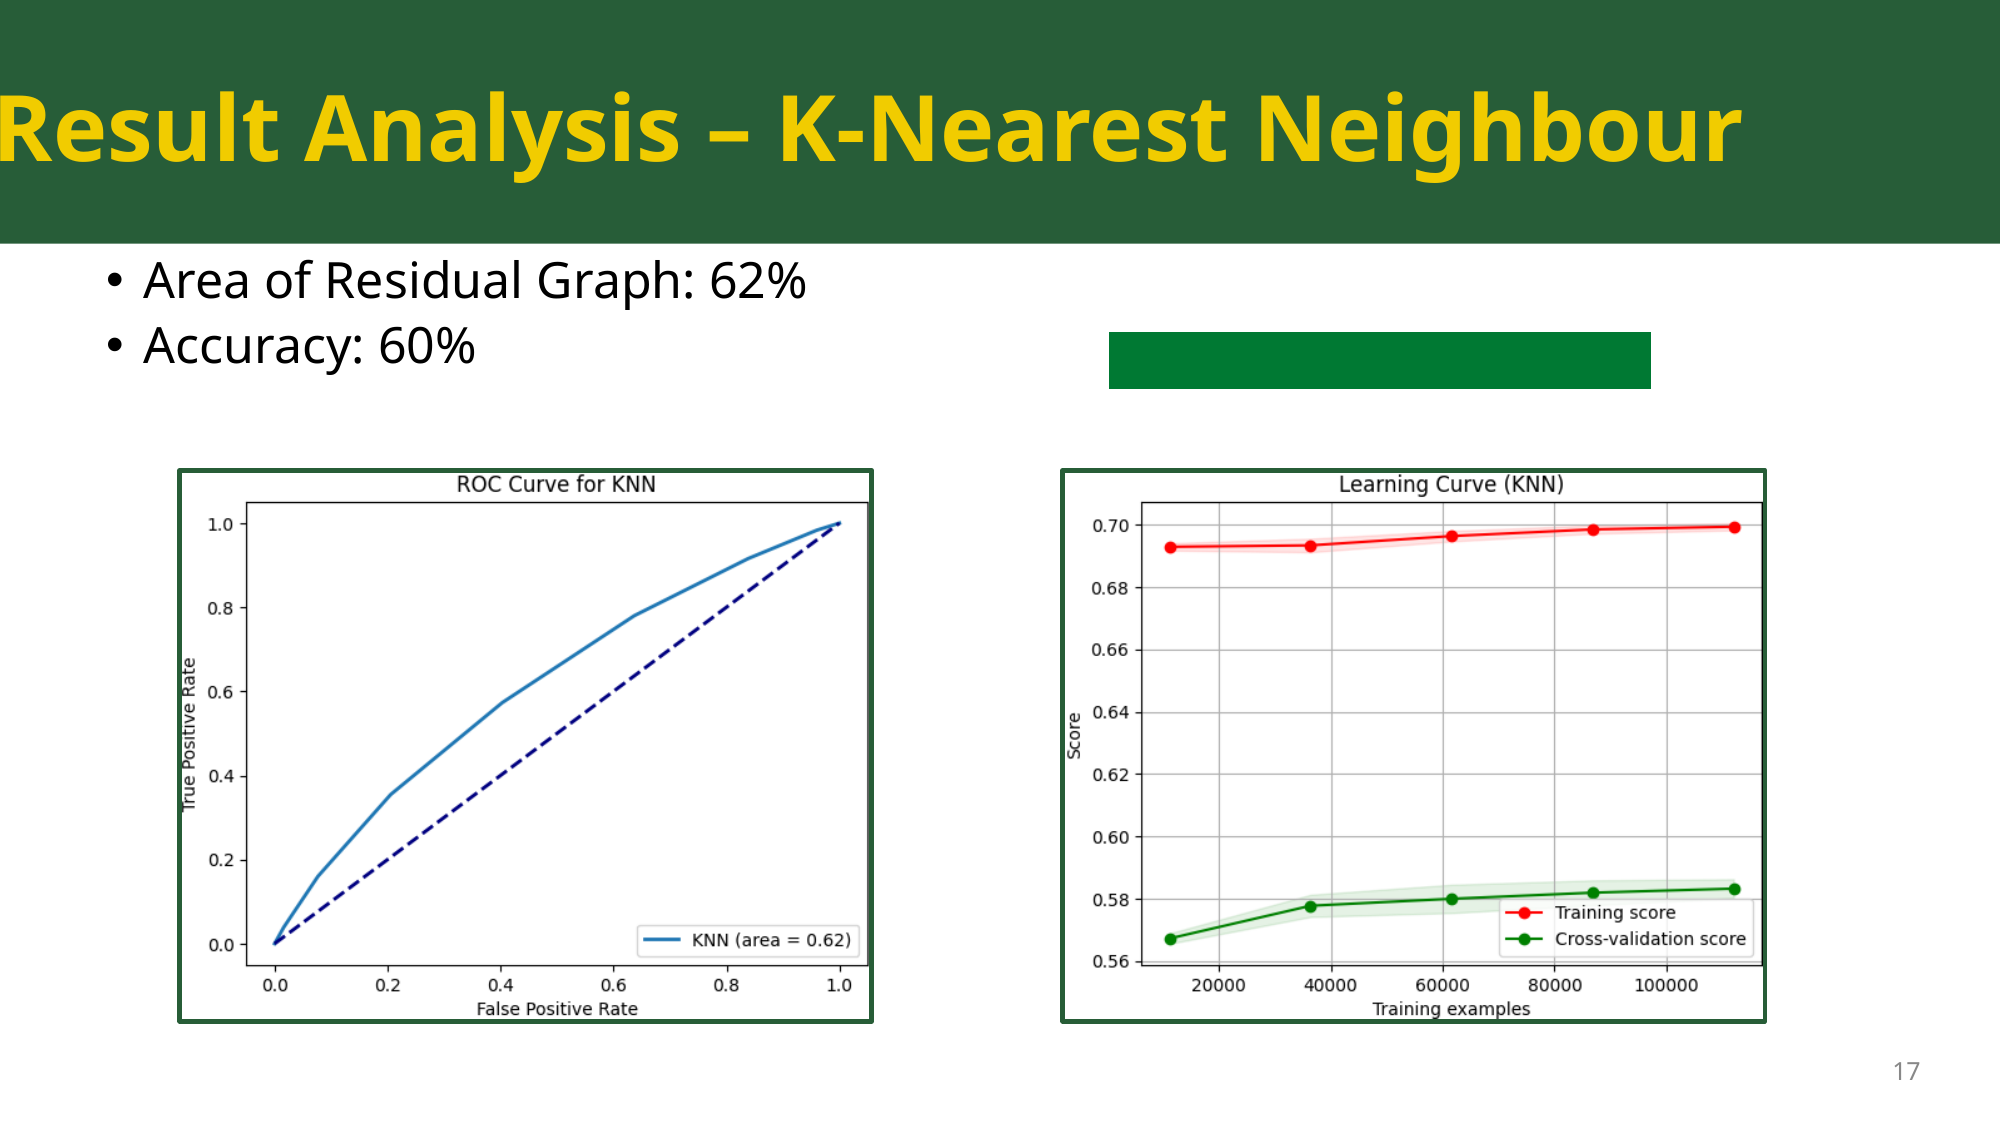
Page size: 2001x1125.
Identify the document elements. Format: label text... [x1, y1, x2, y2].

list Area of Residual Graph: 62% Accuracy: 60% [16, 248, 1888, 473]
picture [181, 472, 870, 1020]
title Result Analysis – K-Nearest Neighbour [0, 82, 1870, 208]
slide_number 17 [1448, 1042, 1936, 1103]
picture [1064, 472, 1763, 1020]
text_box [1106, 330, 1653, 391]
